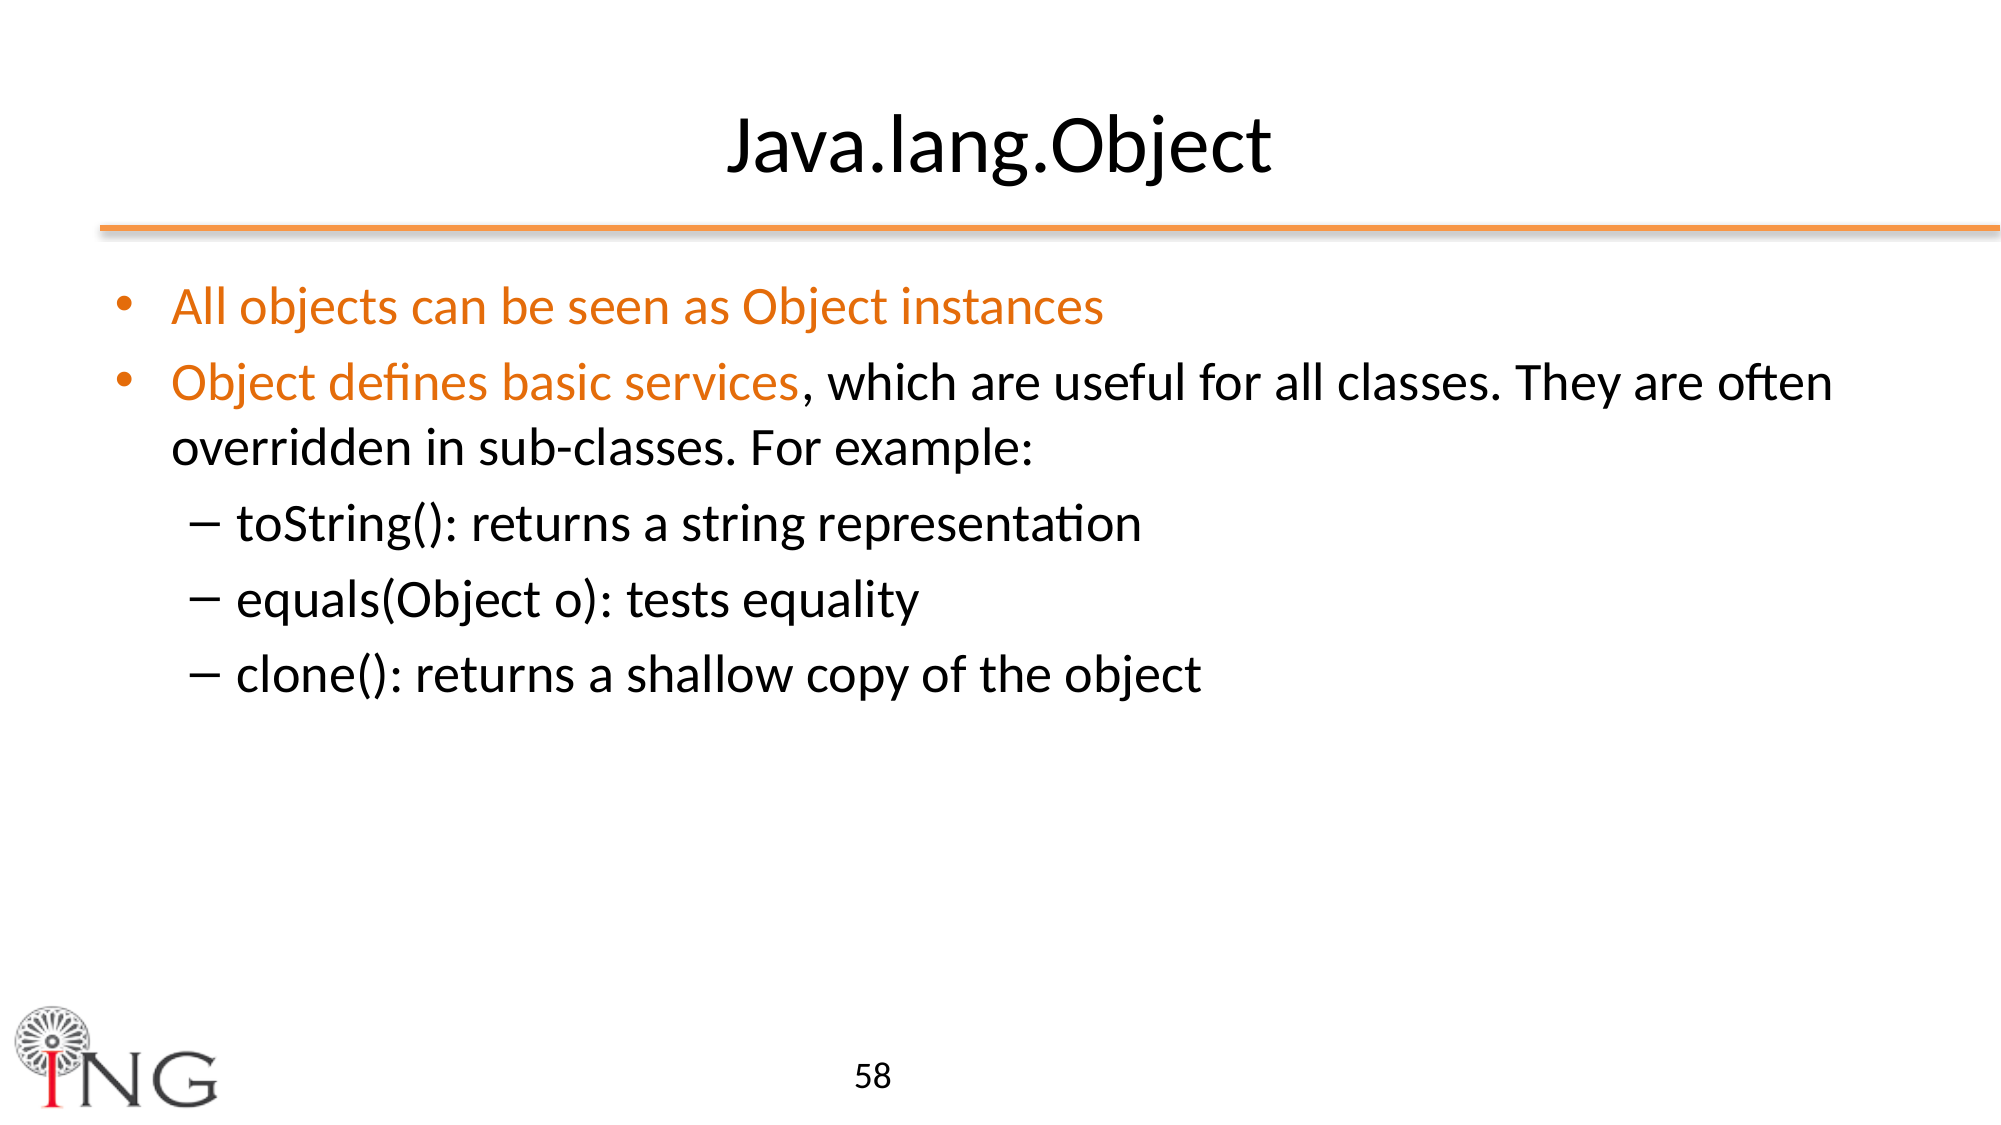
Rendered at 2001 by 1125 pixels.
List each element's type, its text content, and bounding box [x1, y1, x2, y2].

list All objects can be seen as Object instances Object defines basic services, which are useful for all classes. They are often overridden in sub-classes. For example: toString(): returns a string representation equals(Object o): tests equality clone(): returns a shallow copy of the object [99, 262, 1900, 1005]
slide_number 58 [839, 1043, 1900, 1104]
title Java.lang.Object [99, 45, 1900, 233]
picture [0, 987, 244, 1125]
